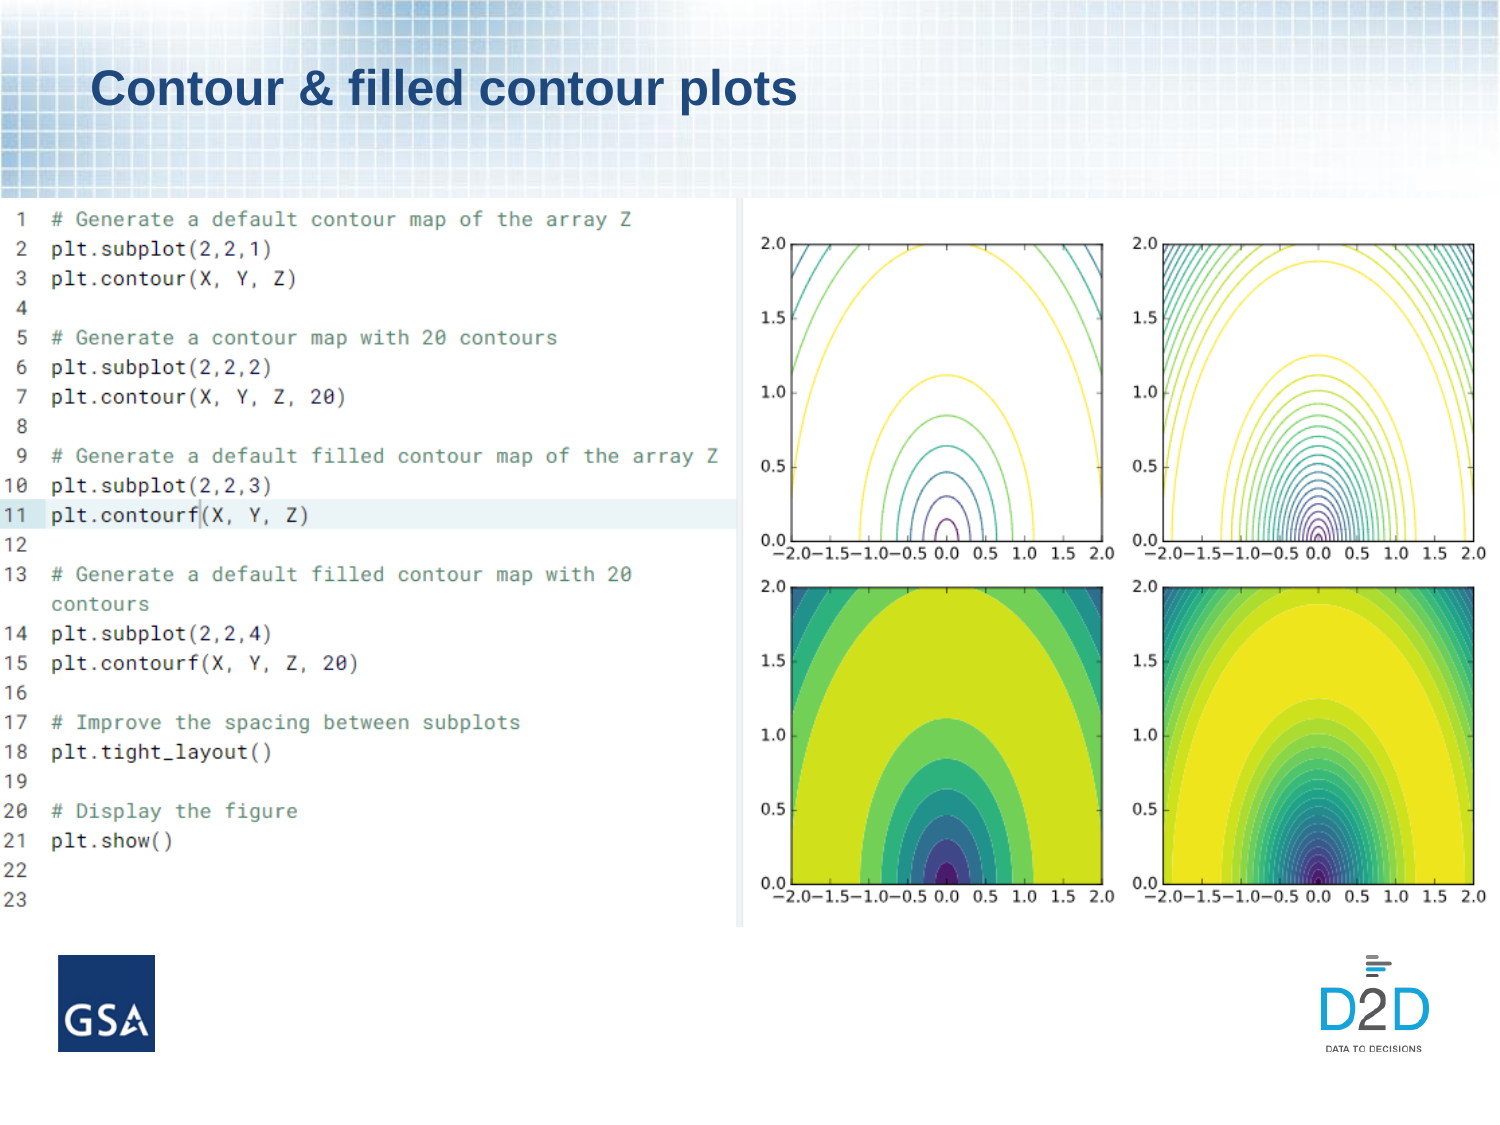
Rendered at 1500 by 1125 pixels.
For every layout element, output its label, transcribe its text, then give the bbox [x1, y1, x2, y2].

title Contour & filled contour plots [75, 30, 1425, 141]
picture [1310, 955, 1440, 1052]
picture [0, 0, 1500, 927]
picture [58, 955, 155, 1052]
